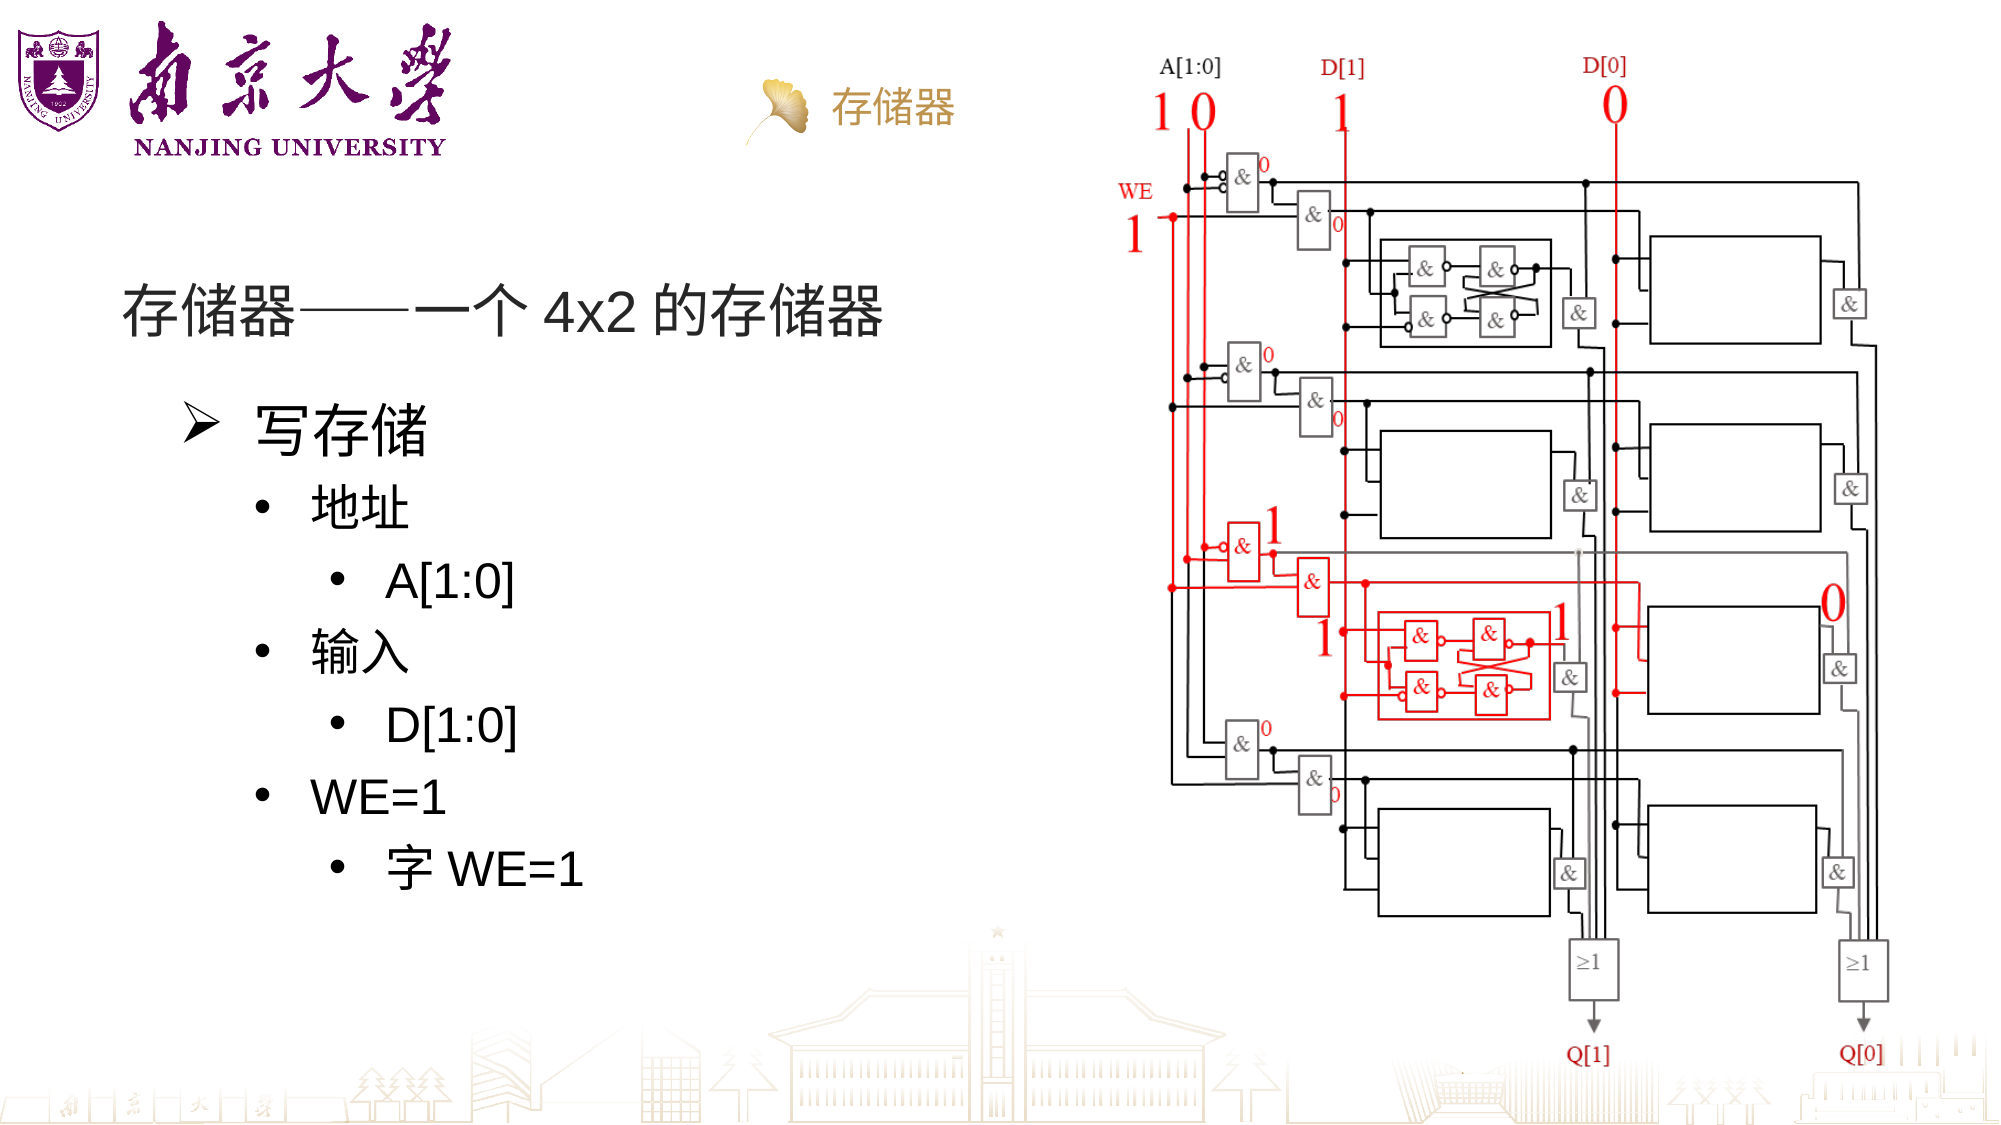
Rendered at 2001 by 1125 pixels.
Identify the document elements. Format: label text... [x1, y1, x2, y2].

picture [731, 64, 824, 169]
picture [1088, 43, 1908, 1082]
picture [18, 21, 451, 160]
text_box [116, 249, 1088, 468]
text_box 存储器 [816, 73, 1088, 139]
text_box 写存储 地址 A[1:0] 输入 D[1:0] WE=1 字WE=1 [164, 468, 1088, 904]
